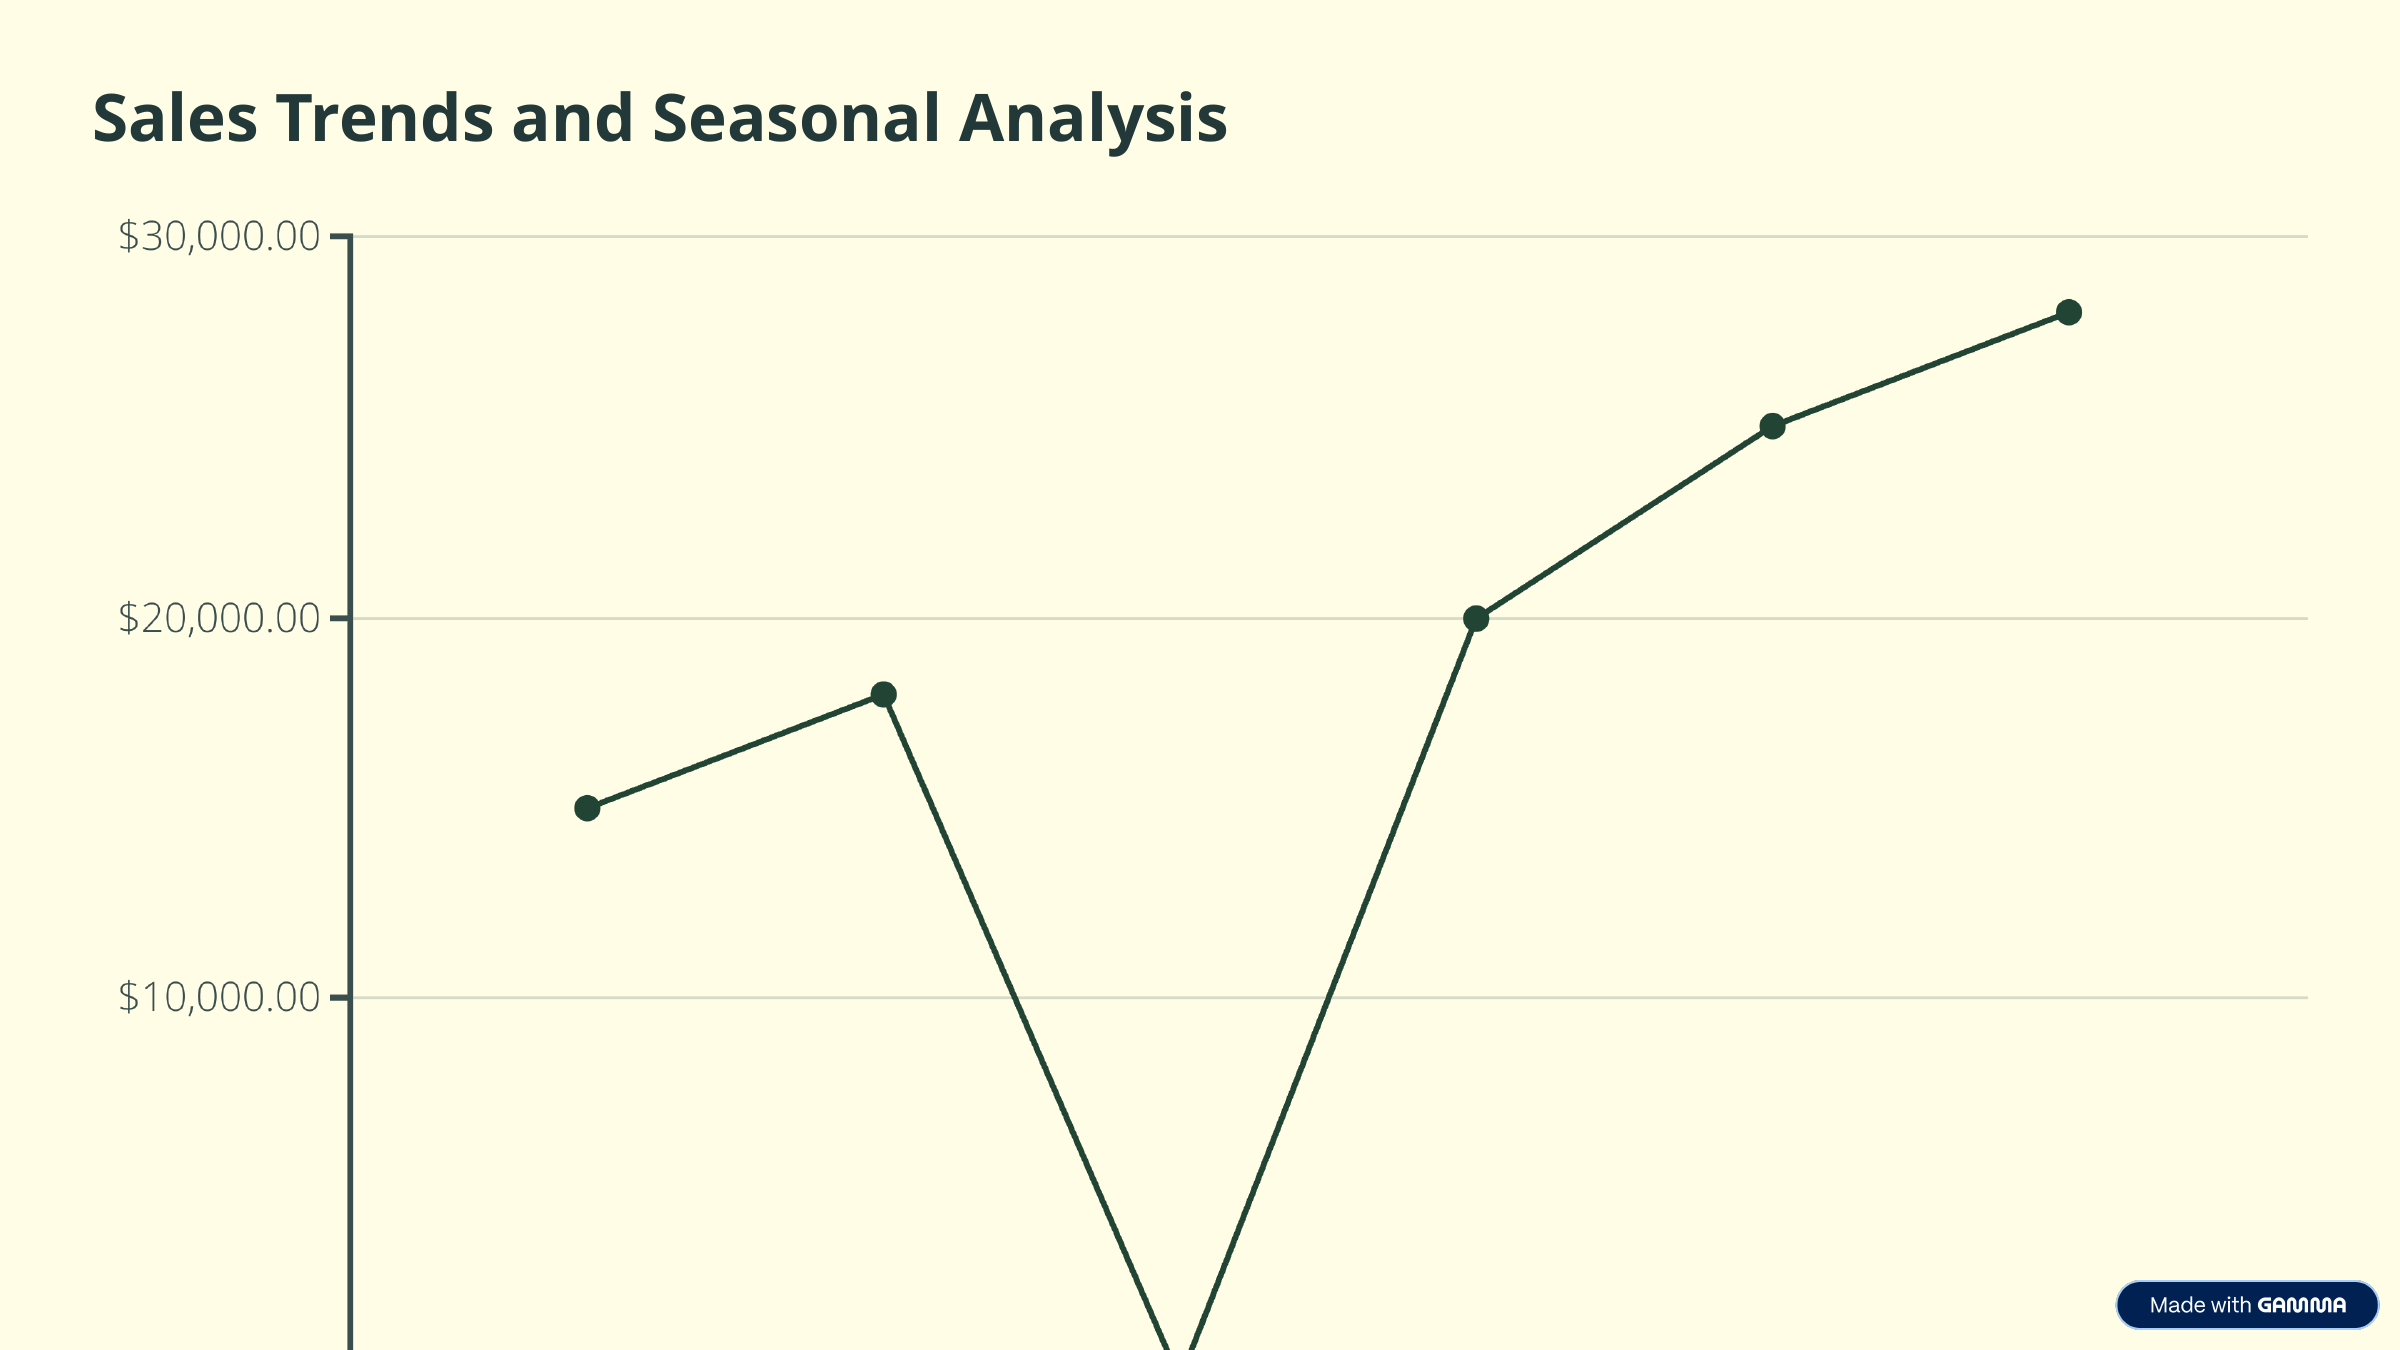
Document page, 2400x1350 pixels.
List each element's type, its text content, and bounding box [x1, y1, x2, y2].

picture [92, 207, 2389, 1350]
text_box Sales Trends and Seasonal Analysis [92, 72, 1364, 155]
